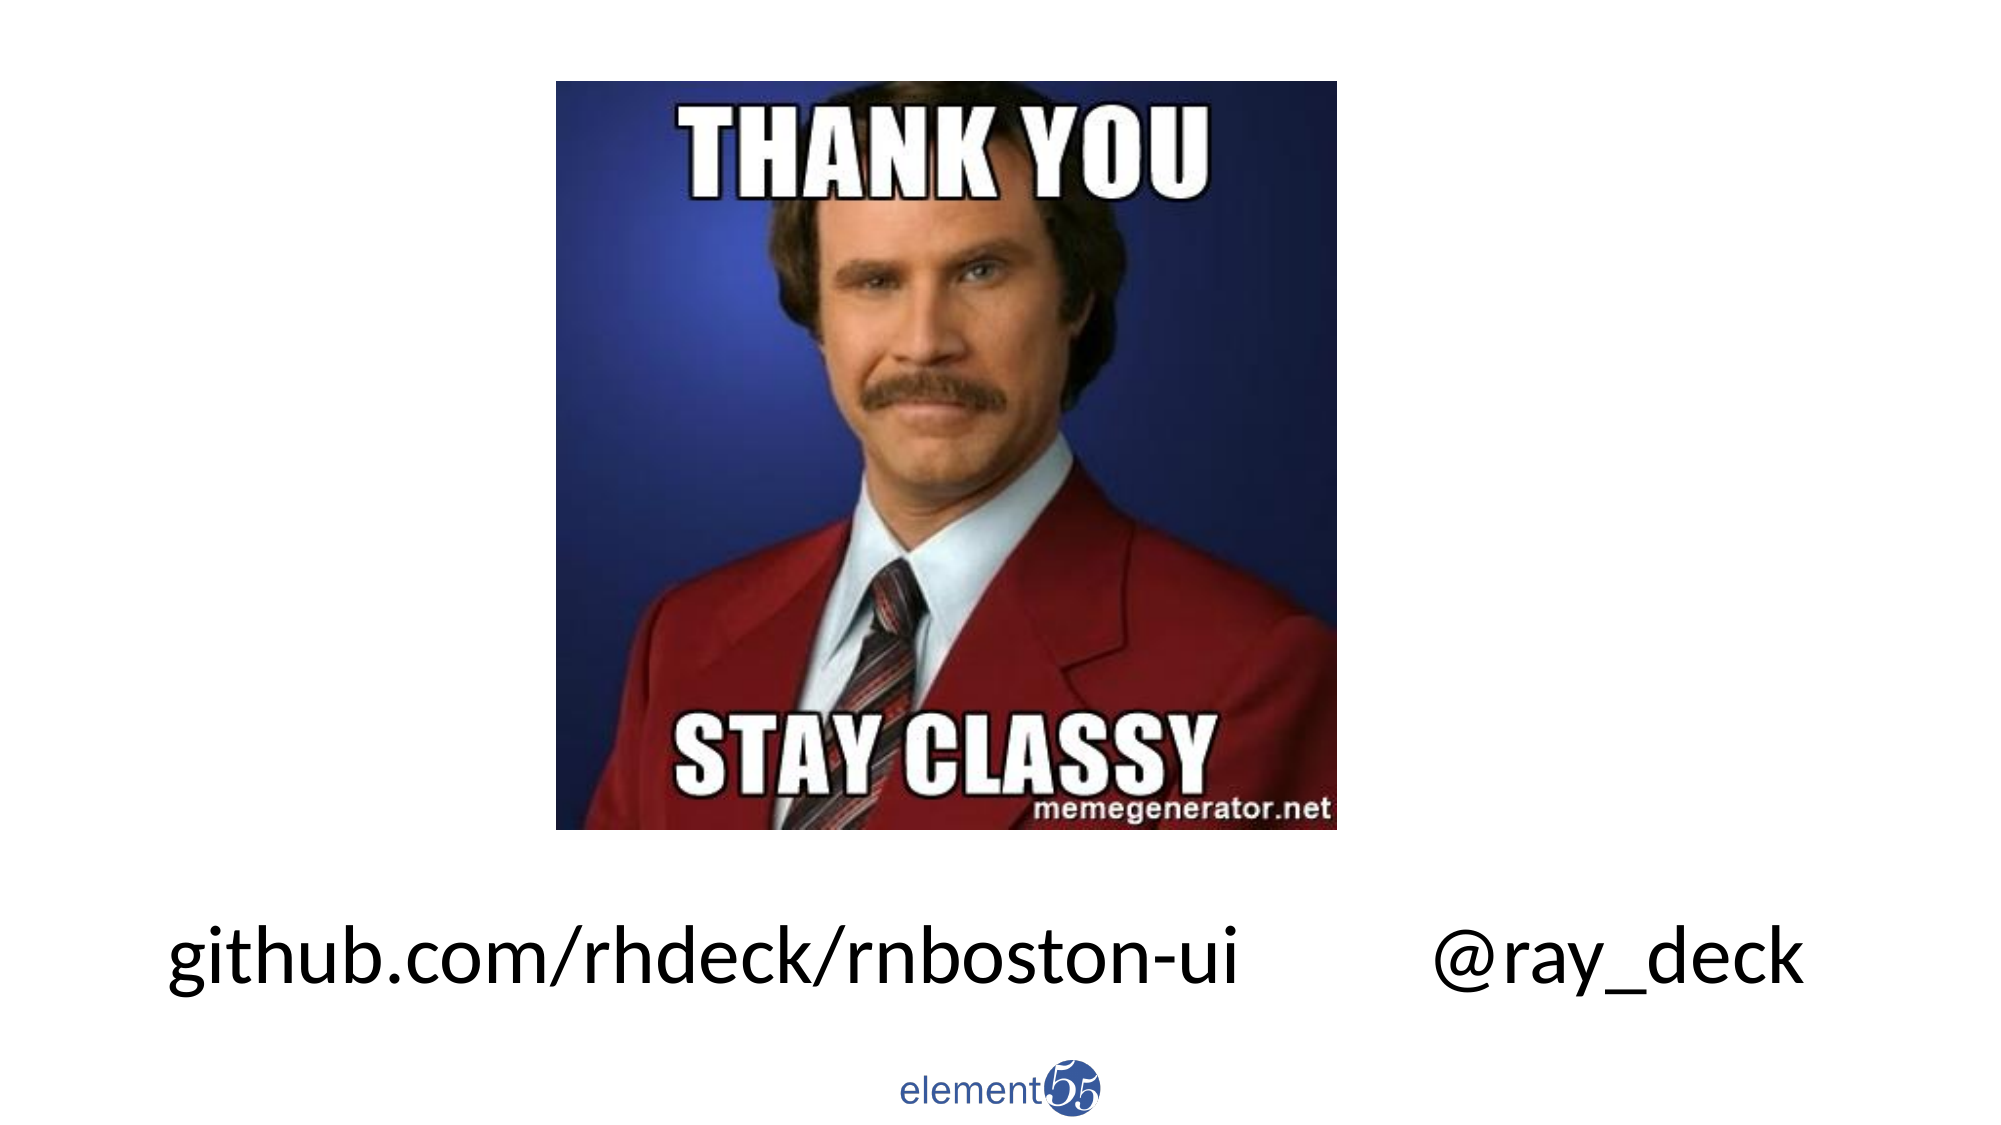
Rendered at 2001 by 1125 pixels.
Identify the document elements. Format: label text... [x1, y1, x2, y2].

picture [899, 1059, 1101, 1117]
picture [556, 81, 1337, 830]
list github.com/rhdeck/rnboston-ui @ray_deck [56, 904, 1843, 1089]
